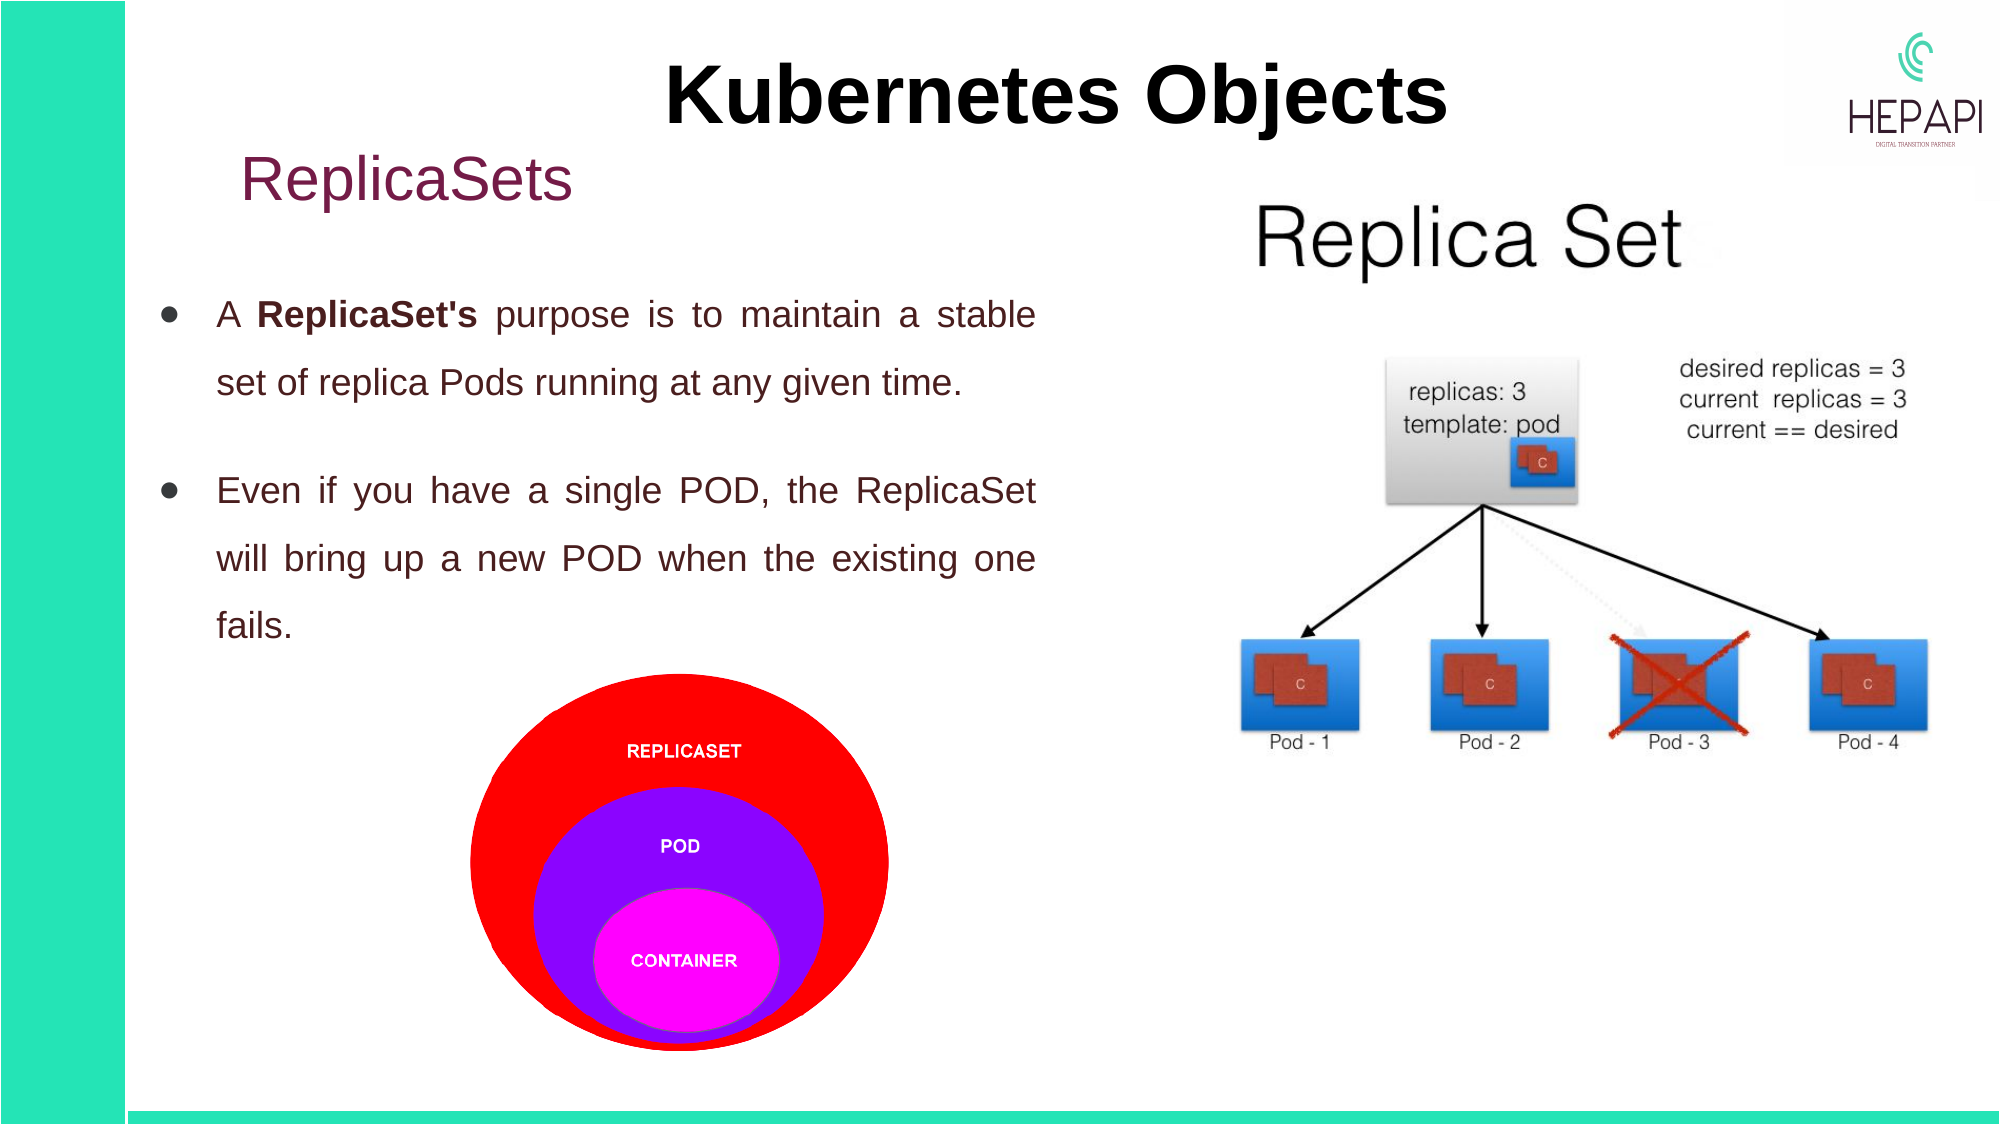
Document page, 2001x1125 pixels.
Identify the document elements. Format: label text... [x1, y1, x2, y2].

picture [439, 660, 908, 1067]
text_box Kubernetes Objects [114, 0, 1780, 149]
text_box [126, 1109, 2000, 1125]
picture [1174, 0, 2000, 790]
text_box ReplicaSets [225, 123, 1779, 229]
text_box [0, 0, 127, 1125]
text_box A ReplicaSet's purpose is to maintain a stable set of replica Pods running at any given time. Even if you have a single POD, the ReplicaSet will bring up a new POD when the existing one fails. [126, 224, 1052, 737]
